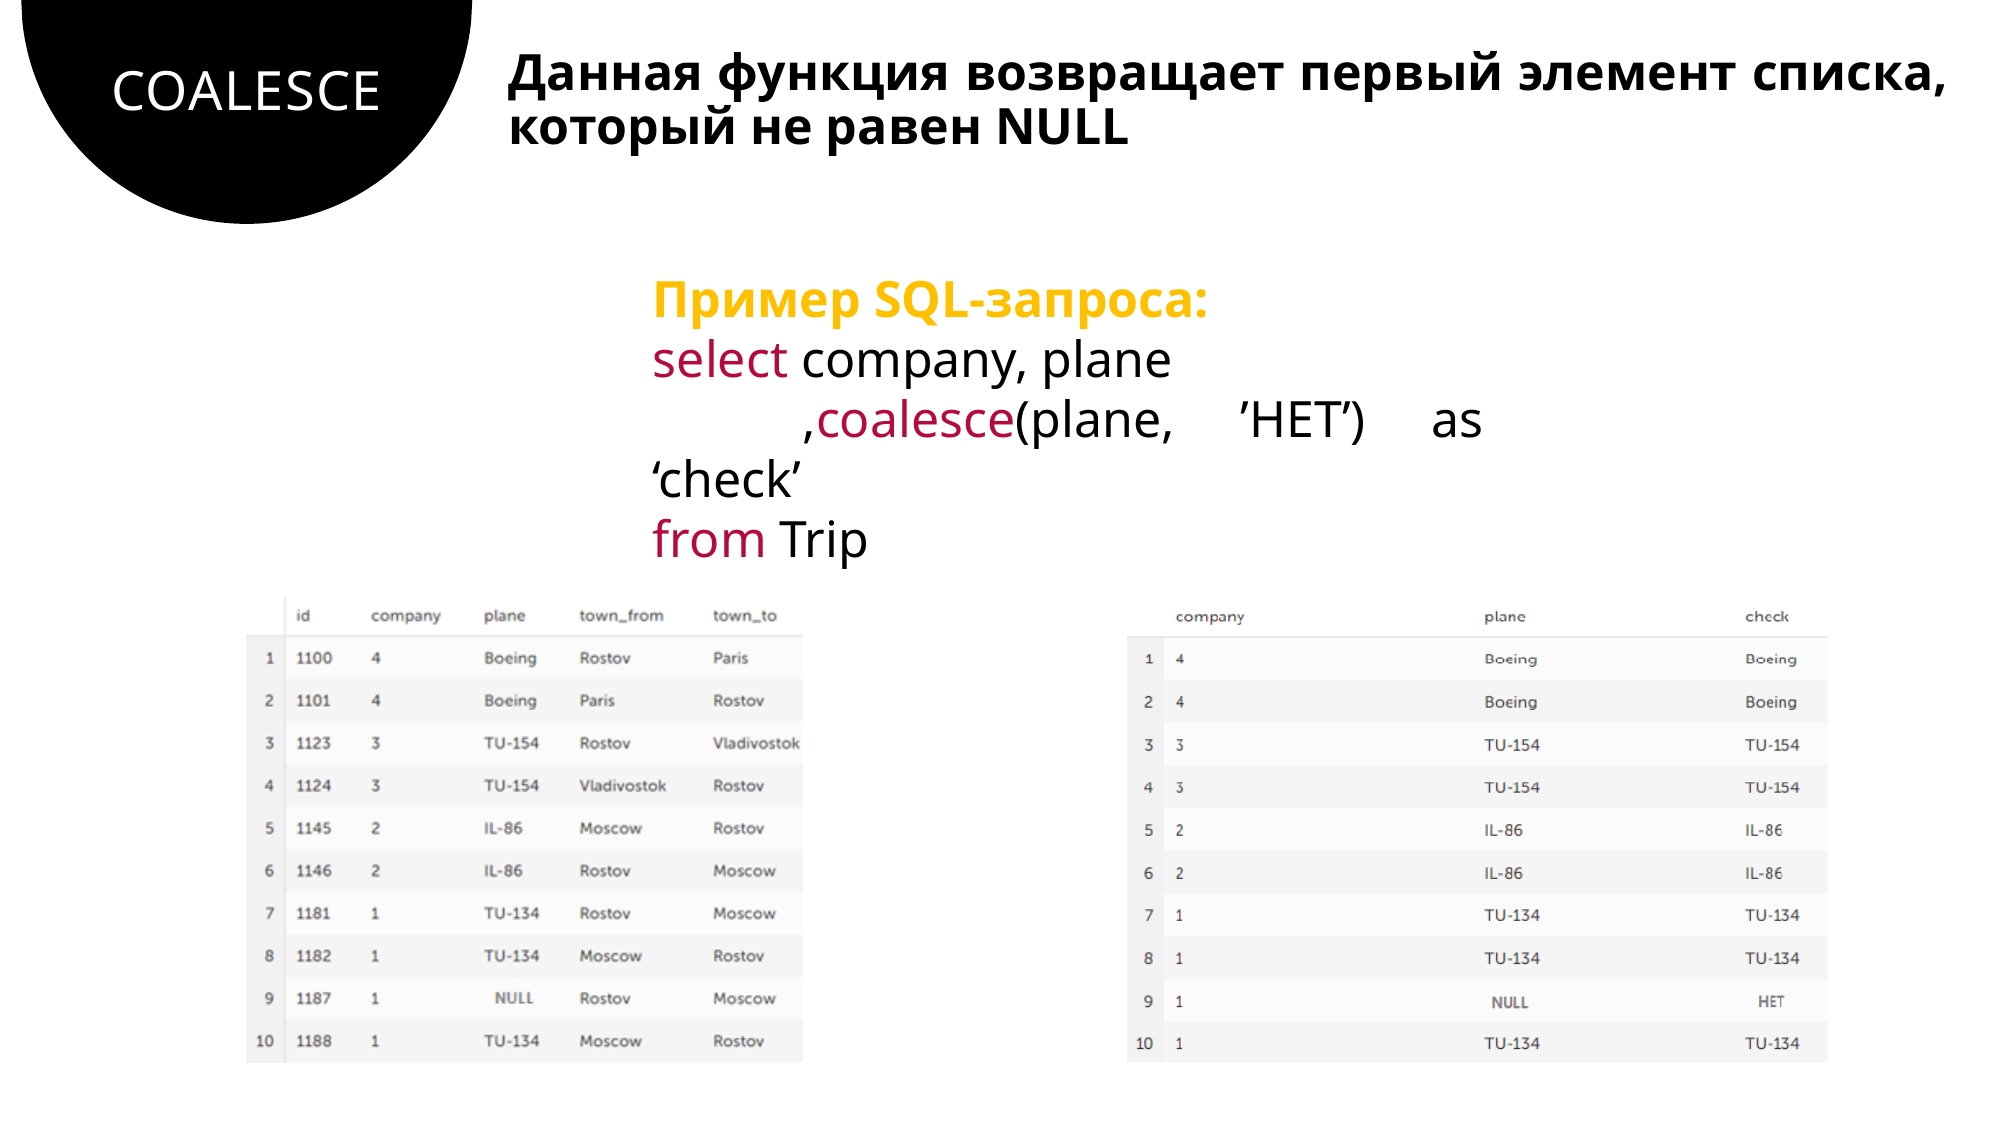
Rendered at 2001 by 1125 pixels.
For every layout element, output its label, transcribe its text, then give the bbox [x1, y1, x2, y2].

text_box Пример SQL-запроса: select company, plane ,coalesce(plane, ’НЕТ’) as ‘check’ from Trip [637, 260, 1498, 598]
list Данная функция возвращает первый элемент списка, который не равен NULL [493, 40, 1964, 165]
title COALESCE [51, 55, 442, 130]
picture [1127, 597, 1829, 1062]
picture [246, 597, 803, 1063]
